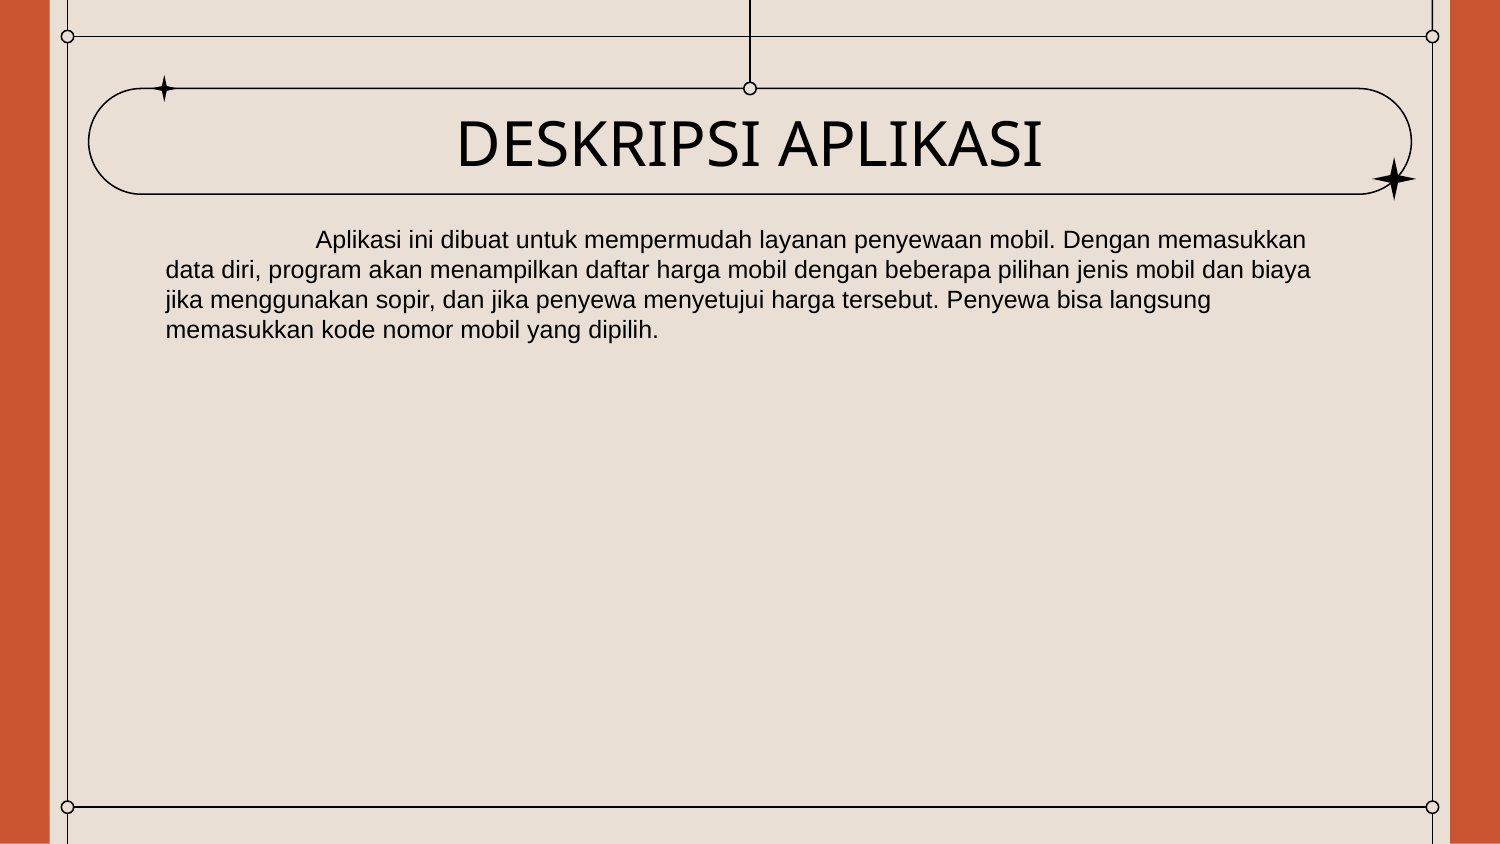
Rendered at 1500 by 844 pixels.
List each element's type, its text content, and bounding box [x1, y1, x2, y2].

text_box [88, 74, 1417, 201]
text_box Aplikasi ini dibuat untuk mempermudah layanan penyewaan mobil. Dengan memasukkan data diri, program akan menampilkan daftar harga mobil dengan beberapa pilihan jenis mobil dan biaya jika menggunakan sopir, dan jika penyewa menyetujui harga tersebut. Penyewa bisa langsung memasukkan kode nomor mobil yang dipilih. [150, 210, 1330, 687]
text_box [743, 0, 757, 95]
